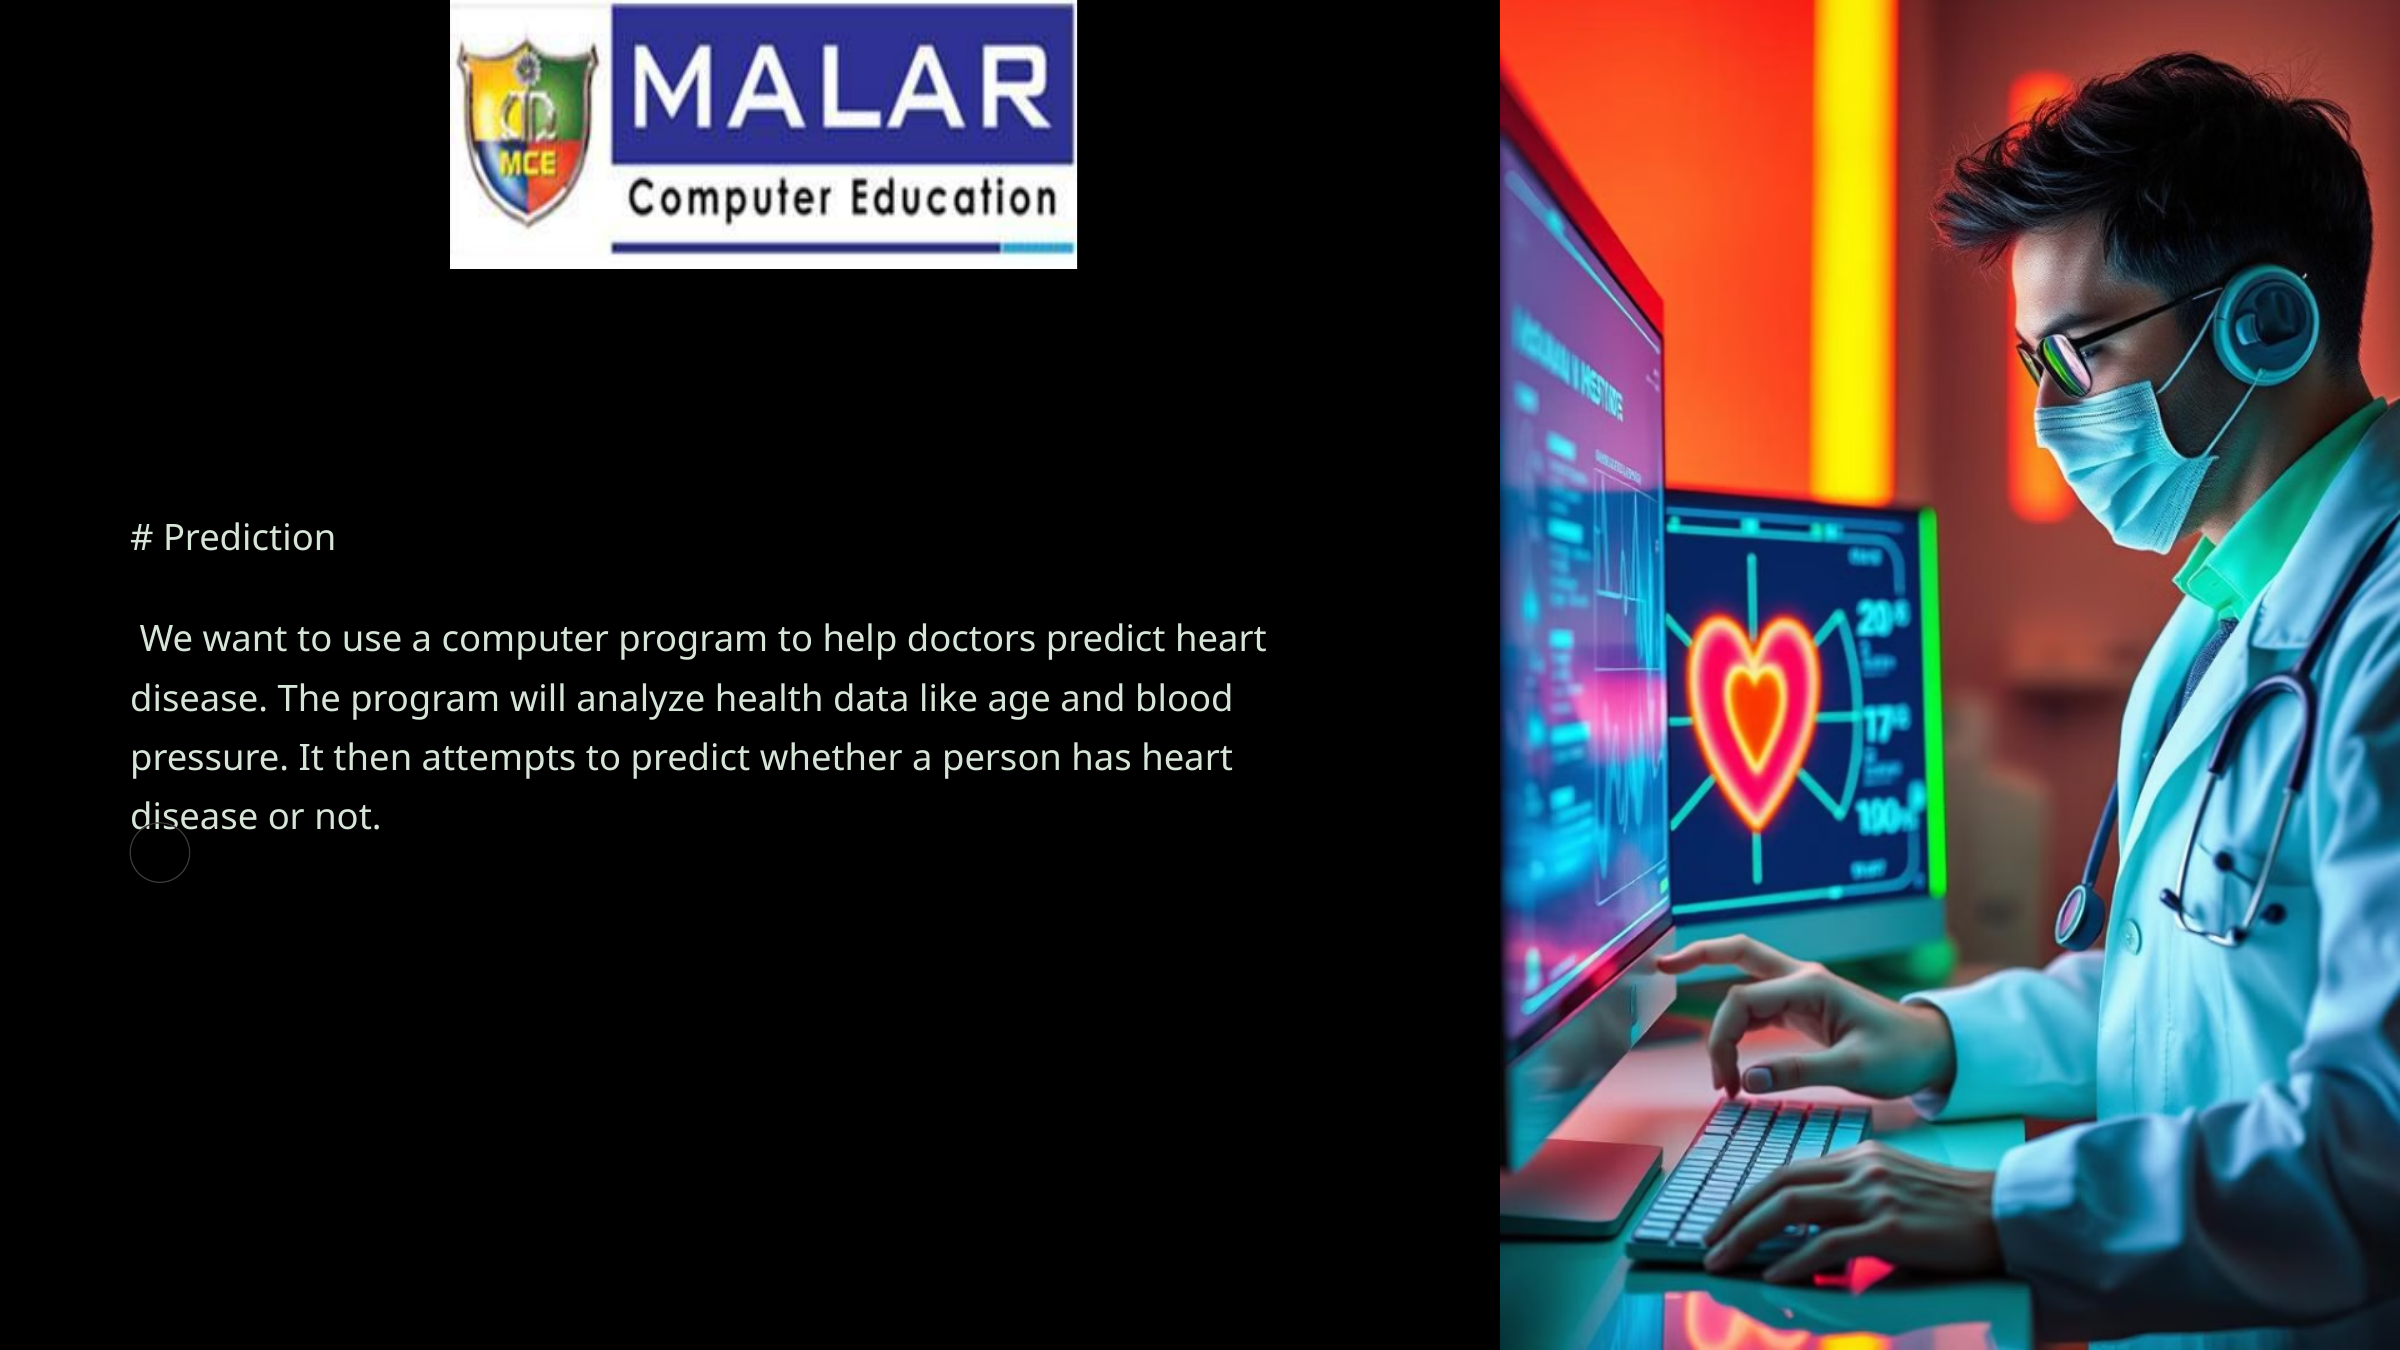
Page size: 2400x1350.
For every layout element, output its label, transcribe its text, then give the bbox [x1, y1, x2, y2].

text_box We want to use a computer program to help doctors predict heart disease. The program will analyze health data like age and blood pressure. It then attempts to predict whether a person has heart disease or not. [130, 599, 1370, 779]
text_box # Prediction [130, 498, 1370, 558]
picture [1499, 0, 2400, 1350]
picture [2393, 809, 2400, 815]
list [449, 0, 1078, 269]
text_box [130, 822, 190, 883]
text_box [208, 820, 809, 886]
